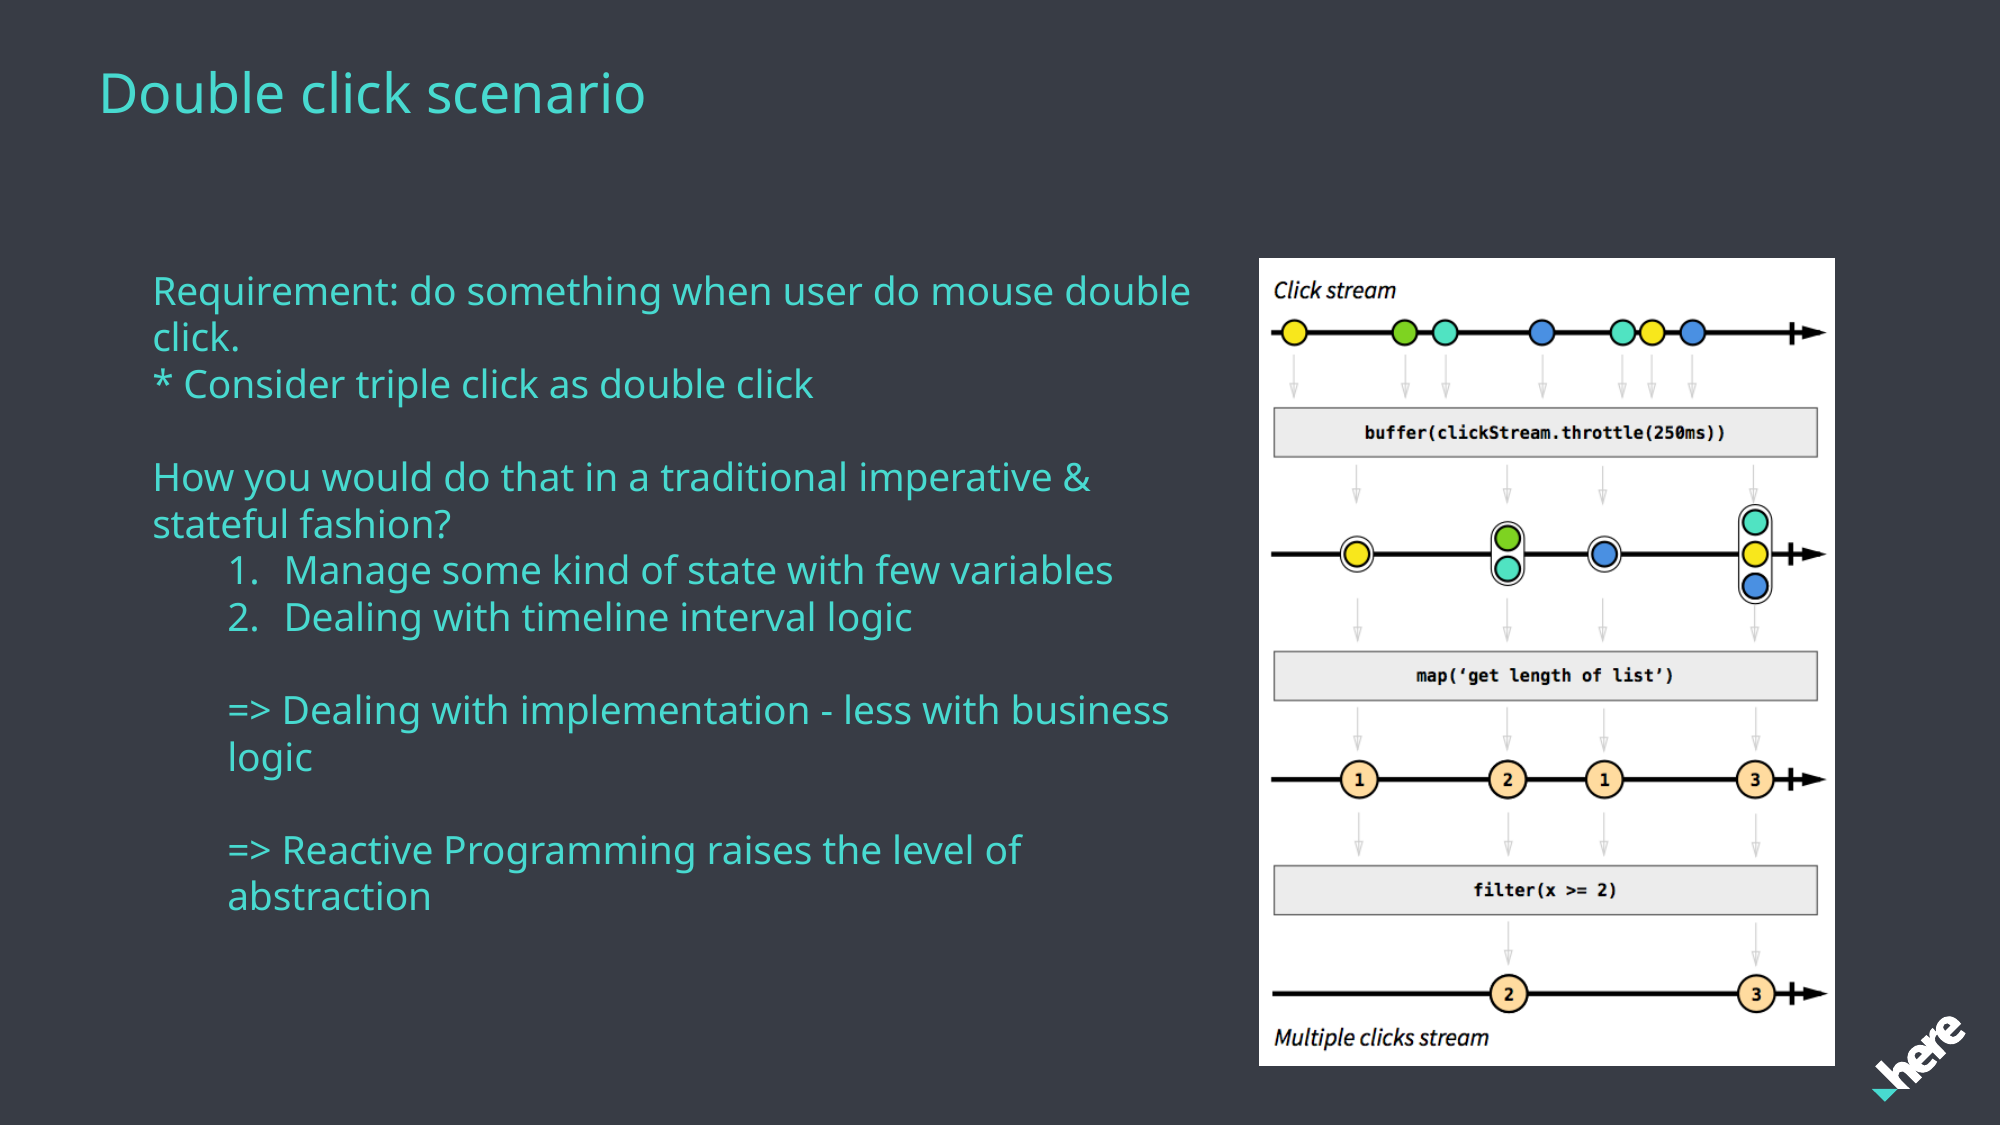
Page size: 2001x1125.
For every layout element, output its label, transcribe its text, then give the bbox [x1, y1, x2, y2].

title Double click scenario [98, 65, 1897, 177]
picture [1259, 258, 1835, 1066]
text_box Requirement: do something when user do mouse double click. * Consider triple click as double click How you would do that in a traditional imperative & stateful fashion? Manage some kind of state with few variables Dealing with timeline interval logic => Dealing with implementation - less with business logic => Reactive Programming raises the level of abstraction [137, 258, 1232, 926]
